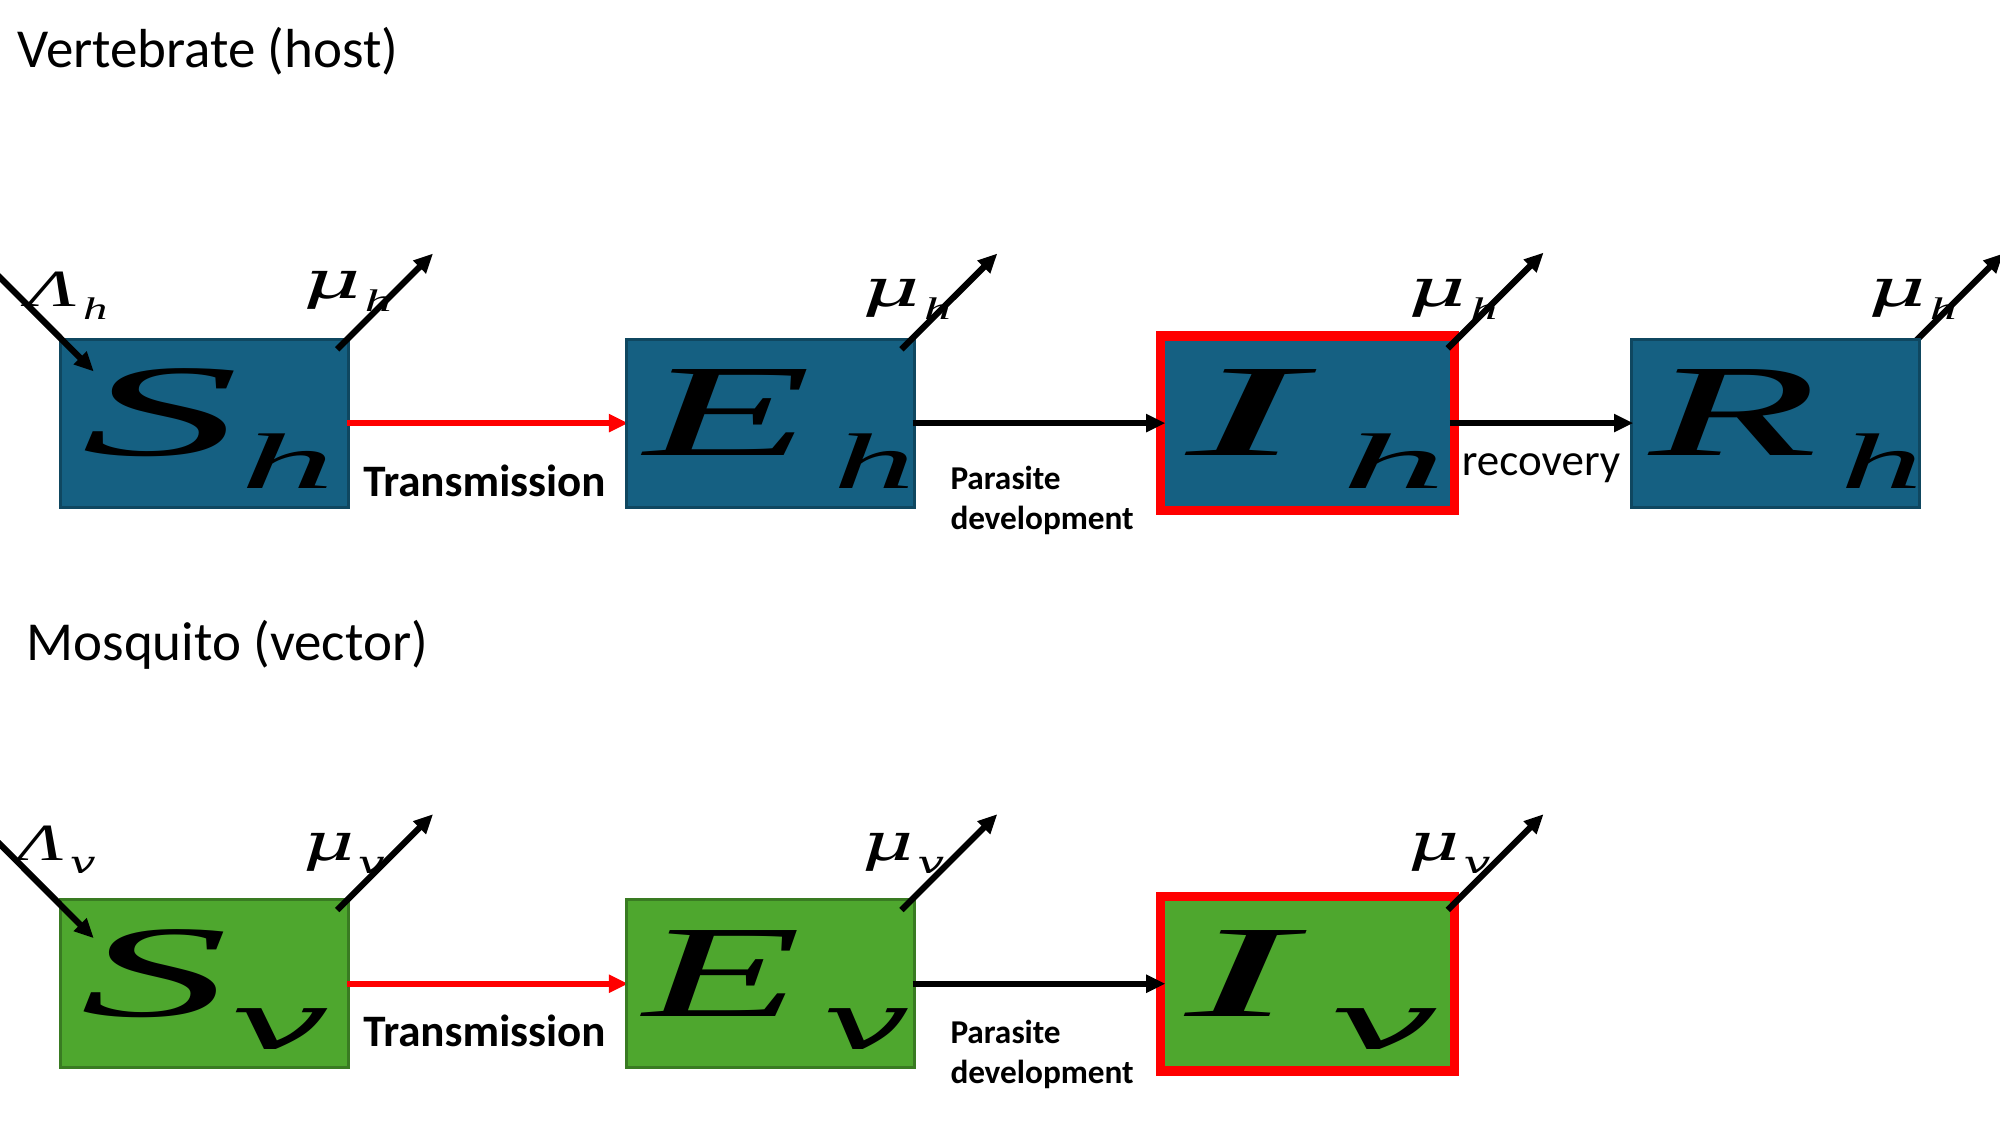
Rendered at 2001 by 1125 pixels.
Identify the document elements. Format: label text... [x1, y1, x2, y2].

text_box recovery [1447, 423, 1636, 492]
text_box Mosquito (vector) [11, 598, 467, 680]
text_box Transmission [348, 993, 621, 1063]
text_box Parasite development [935, 448, 1149, 544]
text_box Parasite development [935, 1002, 1149, 1098]
text_box Transmission [348, 443, 621, 513]
text_box Vertebrate (host) [3, 5, 449, 87]
